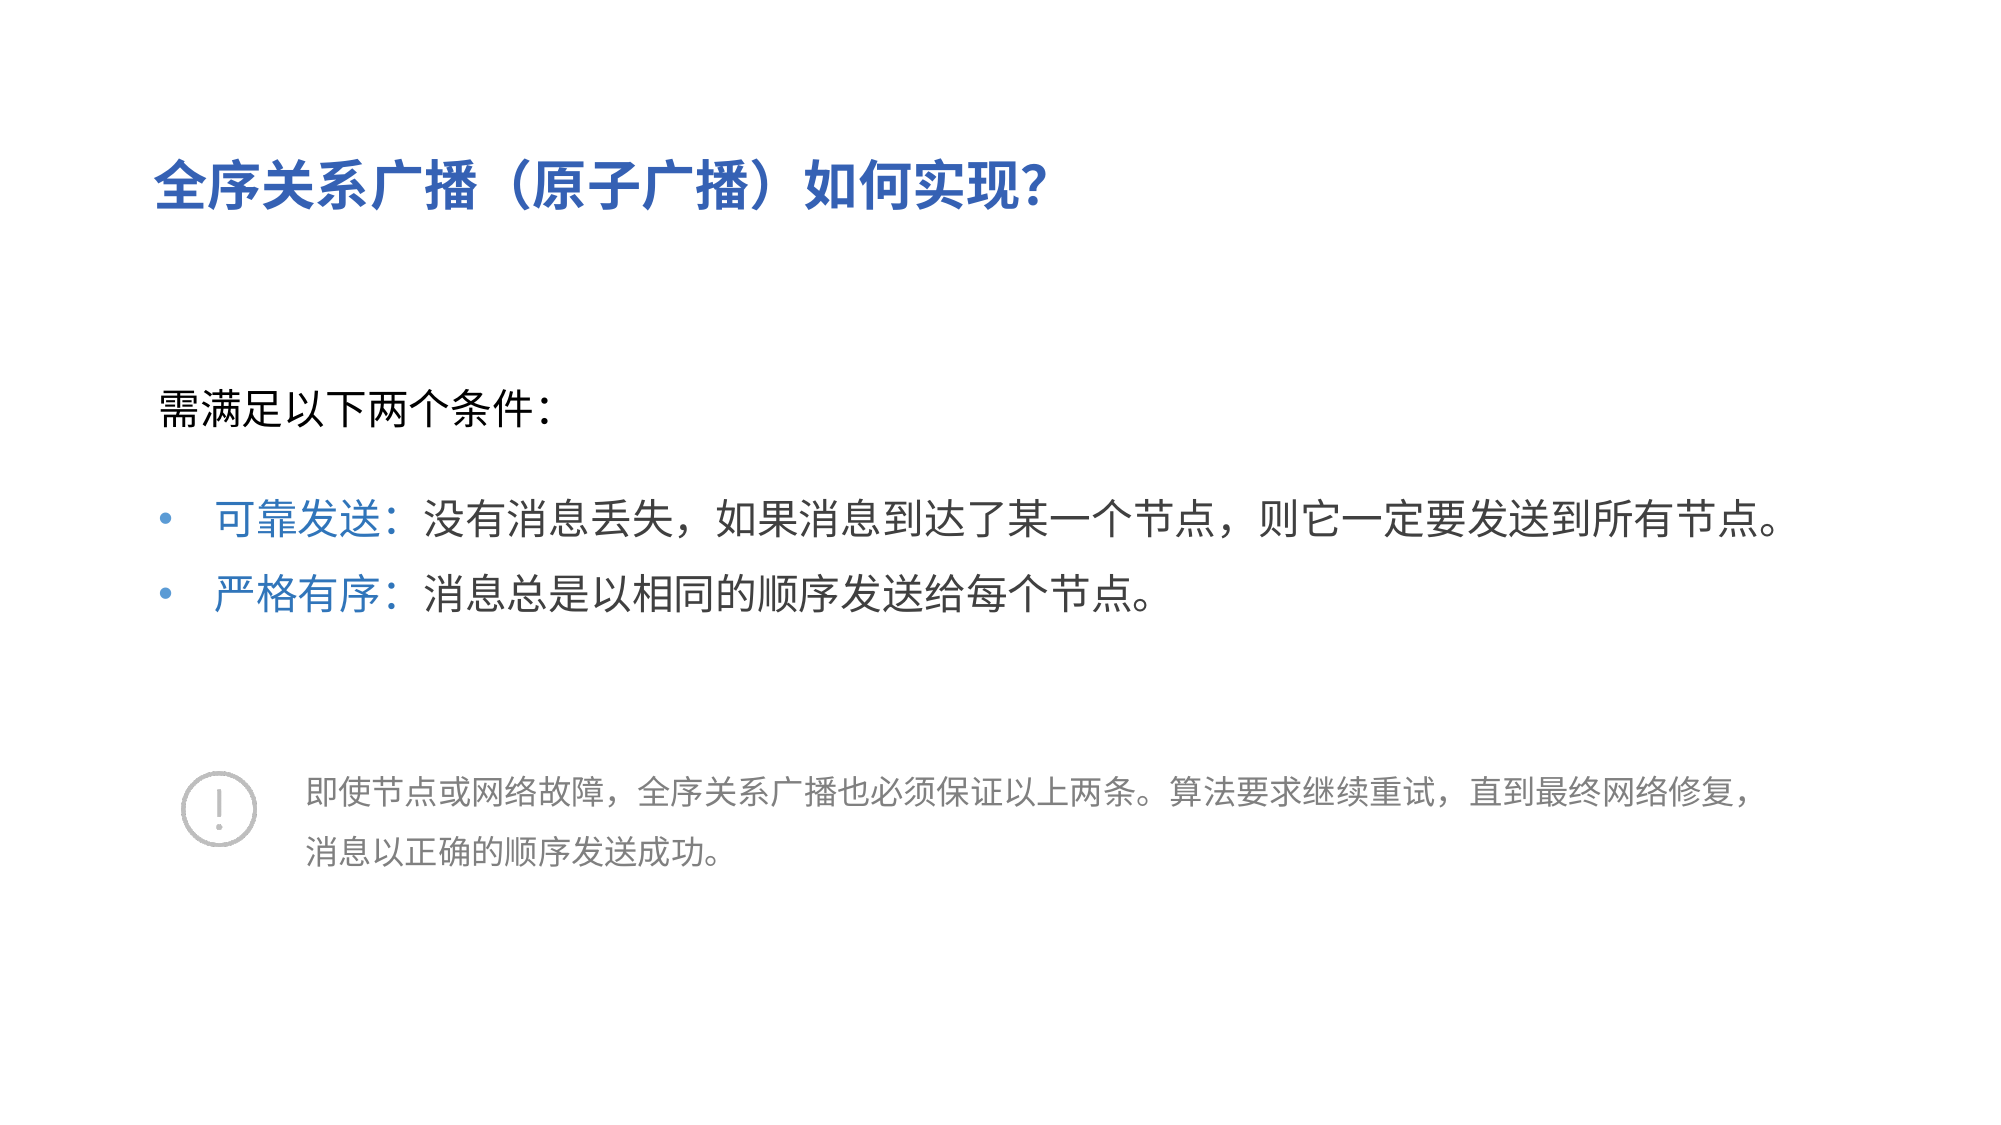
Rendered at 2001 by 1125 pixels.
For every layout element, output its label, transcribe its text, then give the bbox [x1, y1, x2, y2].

text_box 全序关系广播（原子广播）如何实现？ [138, 144, 1182, 224]
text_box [181, 744, 1794, 874]
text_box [143, 375, 1837, 628]
